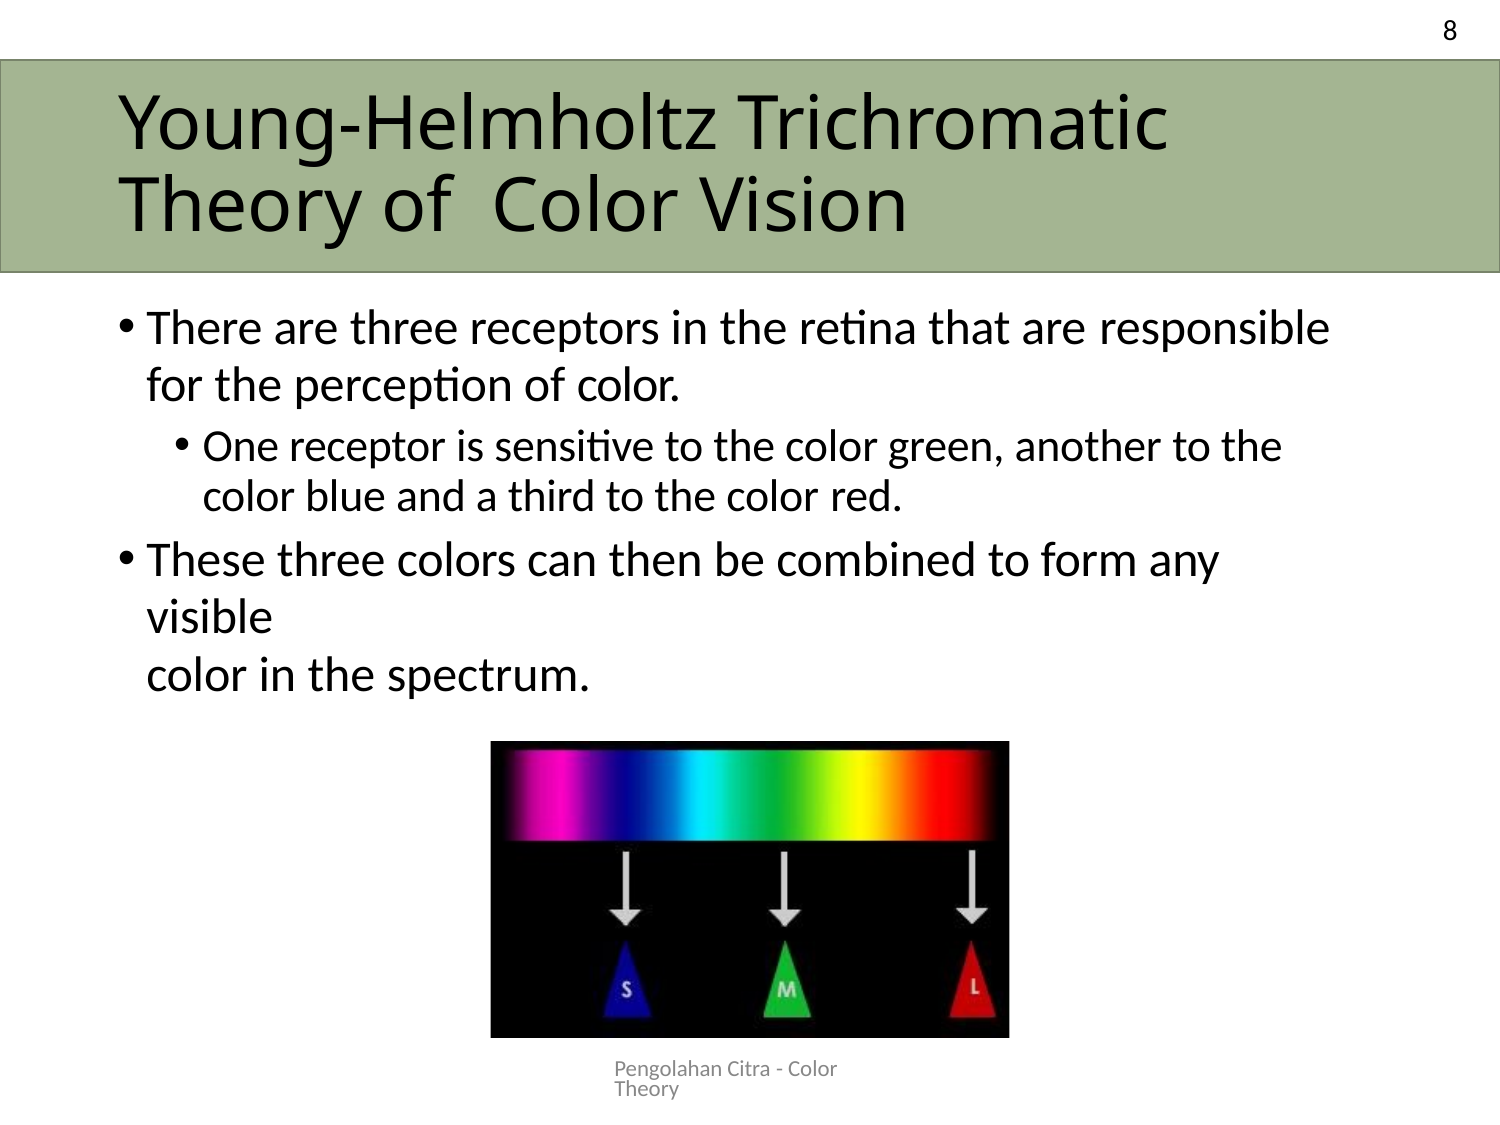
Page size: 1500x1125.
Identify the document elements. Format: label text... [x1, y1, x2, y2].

title Young-Helmholtz Trichromatic Theory of Color Vision [0, 60, 1500, 272]
text_box There are three receptors in the retina that are responsible for the perception of color. One receptor is sensitive to the color green, another to the color blue and a third to the color red. These three colors can then be combined to form any visible color in the spectrum. [115, 295, 1370, 701]
text_box [490, 741, 1010, 1038]
slide_number Pengolahan Citra - Color Theory [612, 1061, 889, 1125]
text_box 8 [1440, 8, 1460, 46]
